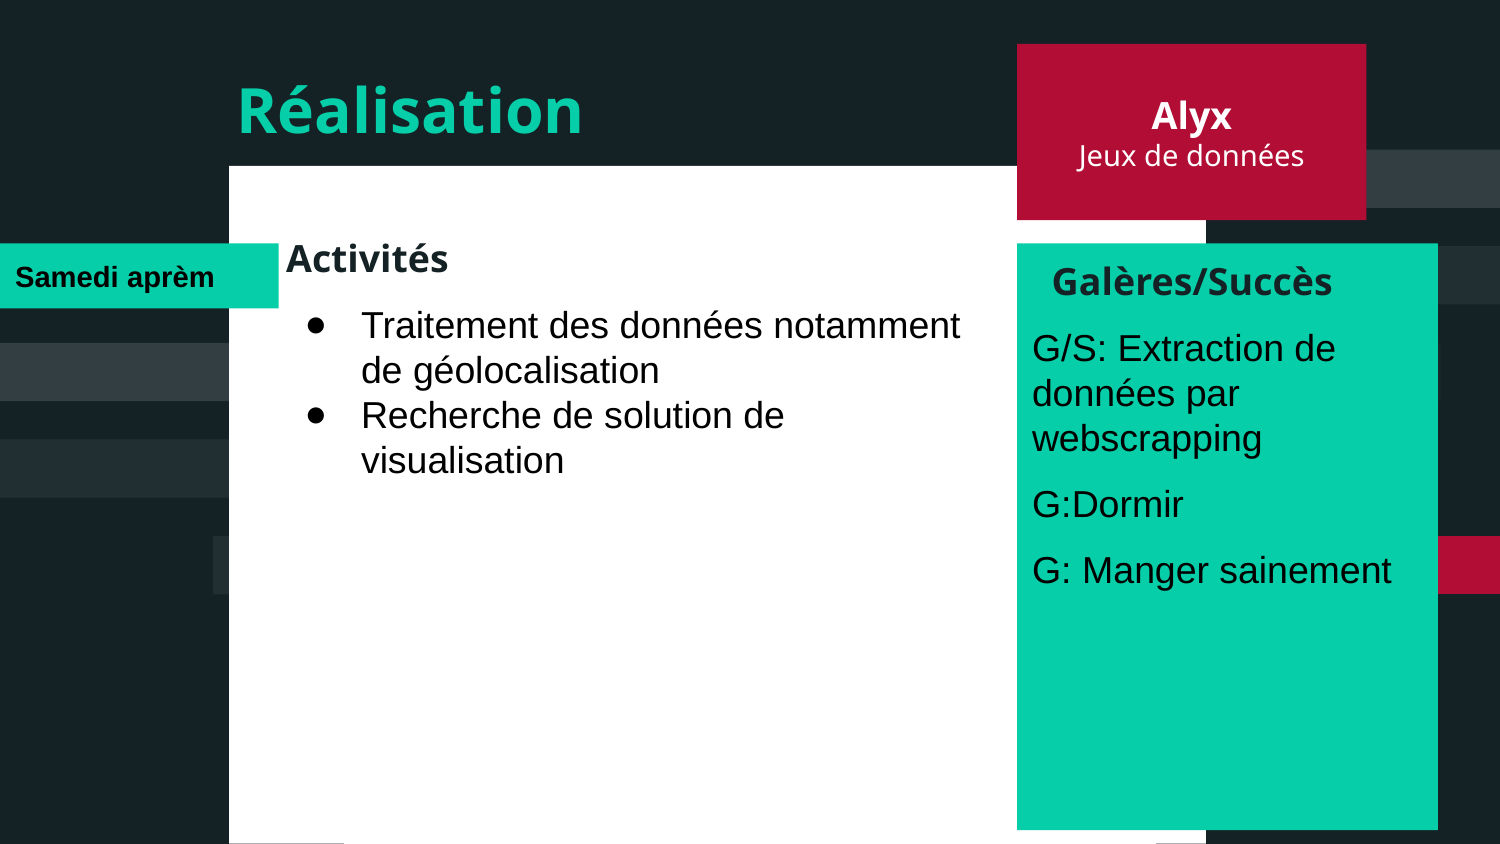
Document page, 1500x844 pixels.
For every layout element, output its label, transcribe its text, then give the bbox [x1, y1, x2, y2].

text_box Samedi aprèm [0, 243, 279, 309]
text_box Alyx Jeux de données [1017, 43, 1367, 221]
text_box Réalisation [221, 56, 1017, 166]
text_box Galères/Succès G/S: Extraction de données par webscrapping G:Dormir G: Manger sainement [1017, 243, 1438, 831]
text_box [229, 166, 1206, 844]
text_box Activités Traitement des données notamment de géolocalisation Recherche de solution de visualisation [270, 220, 1005, 832]
